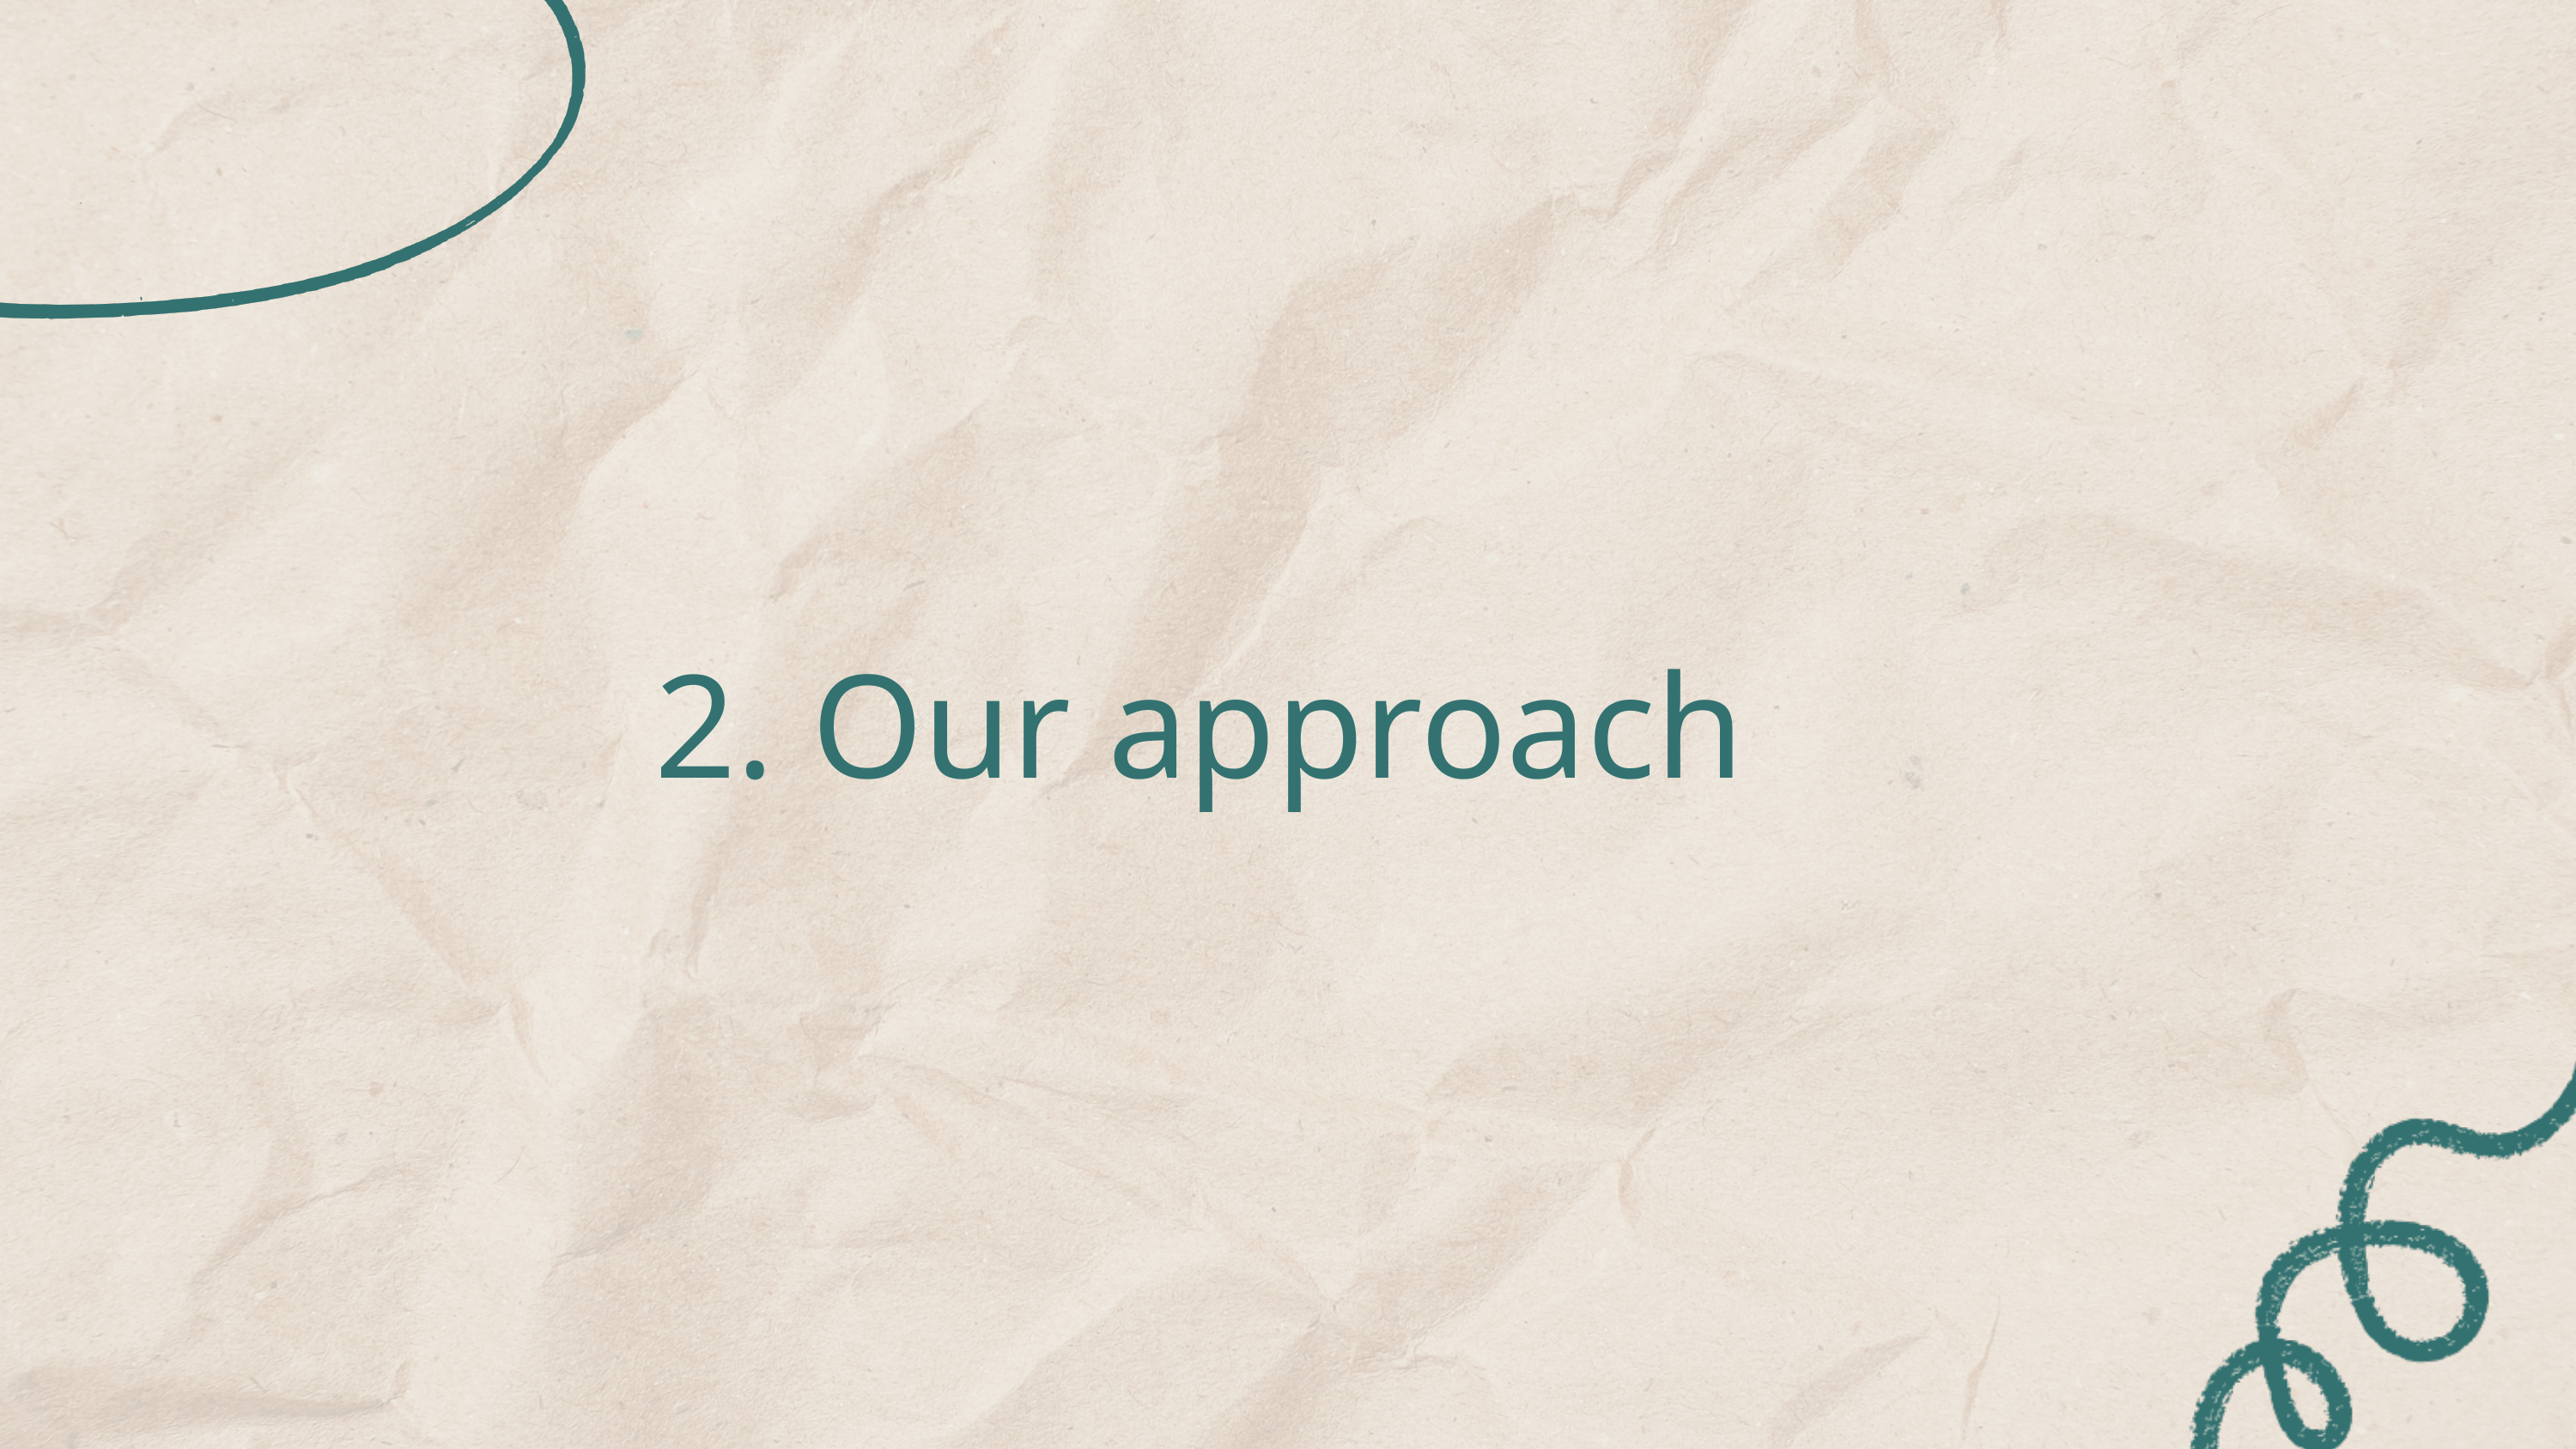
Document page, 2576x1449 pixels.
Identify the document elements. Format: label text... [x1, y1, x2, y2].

text_box [2188, 967, 2576, 1449]
text_box 2. Our approach [653, 606, 2462, 807]
text_box [0, 0, 2576, 1449]
text_box [0, 0, 586, 347]
